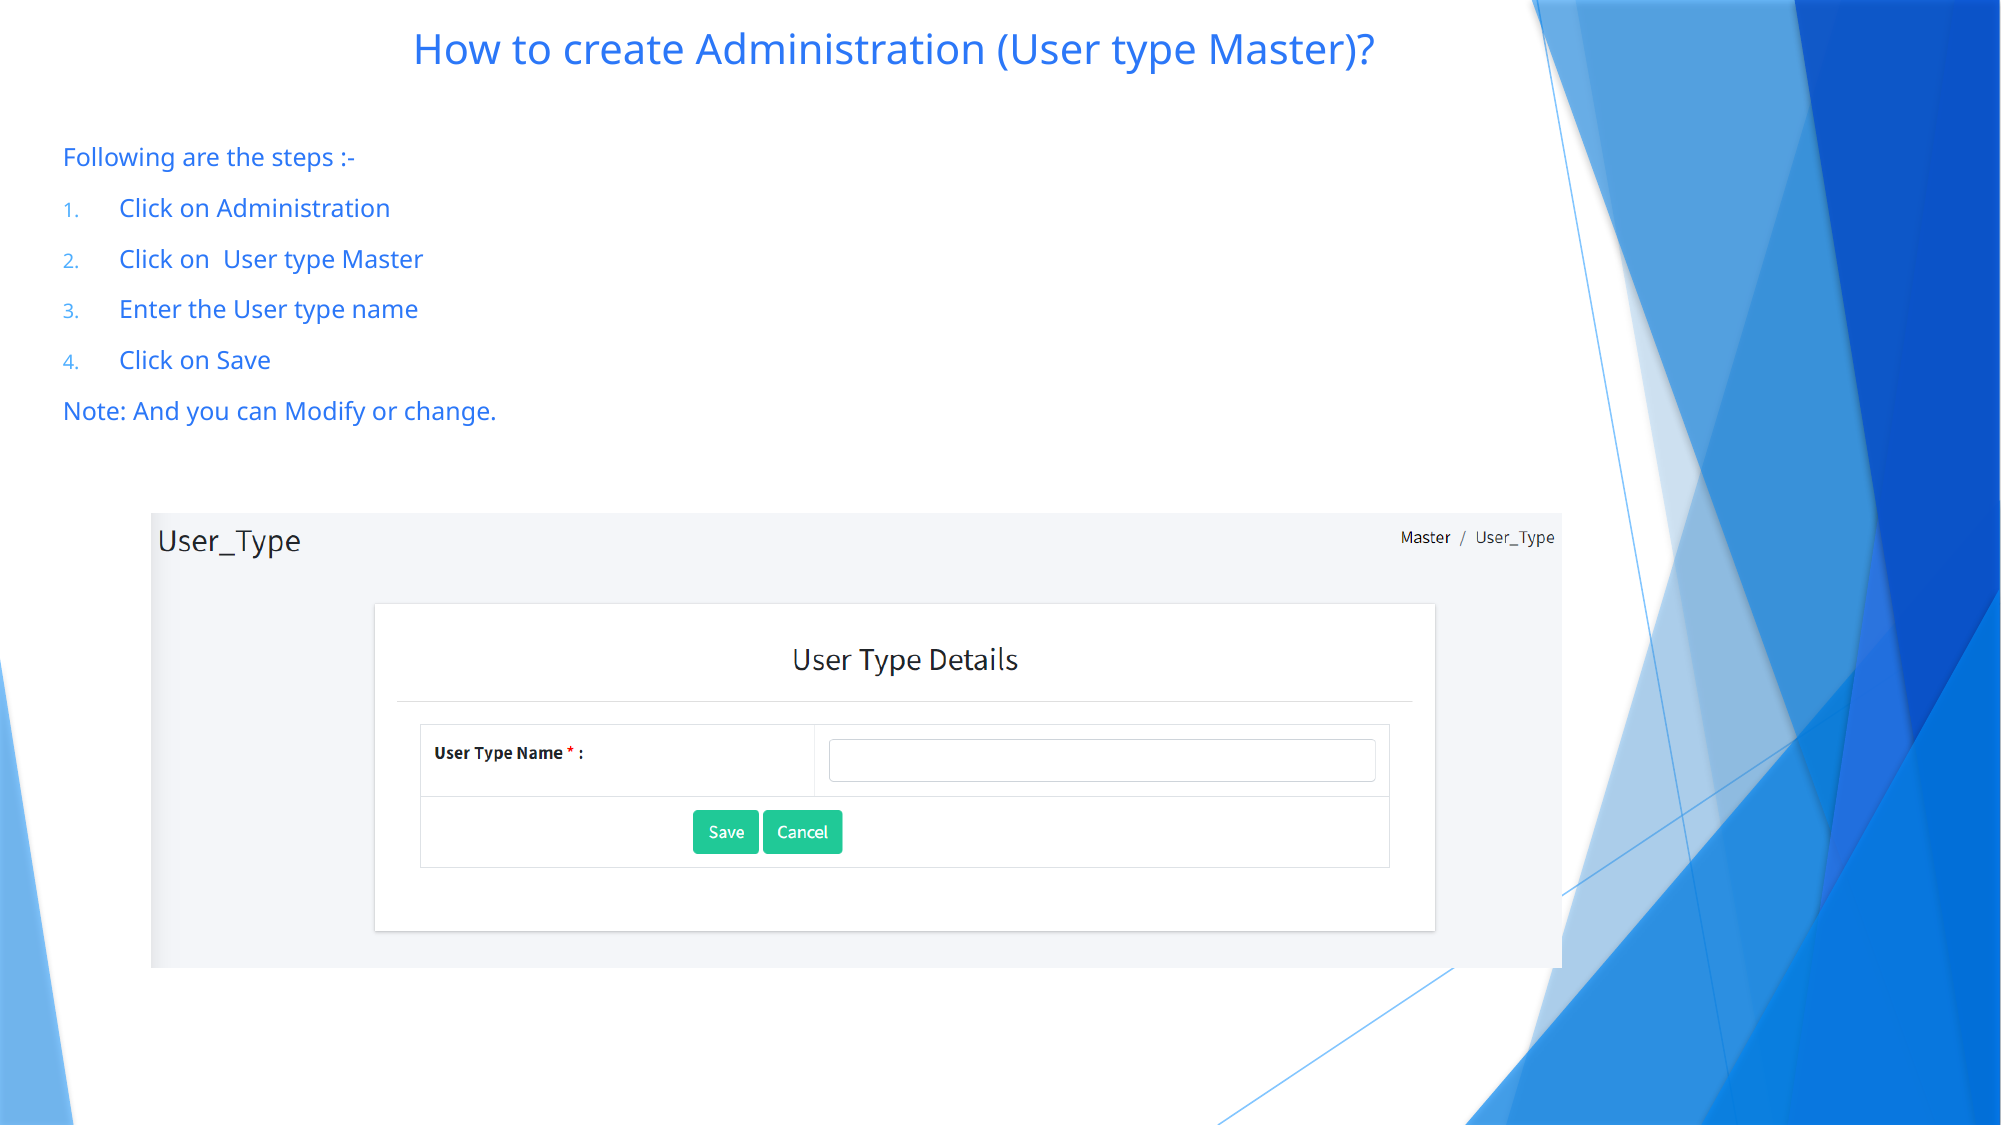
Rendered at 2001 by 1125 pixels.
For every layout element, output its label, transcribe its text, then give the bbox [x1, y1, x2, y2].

title How to create Administration (User type Master)? [397, 15, 1809, 135]
picture [150, 513, 1563, 969]
list Following are the steps :- Click on Administration Click on User type Master Enter the User type name Click on Save Note: And you can Modify or change. [47, 134, 1459, 453]
